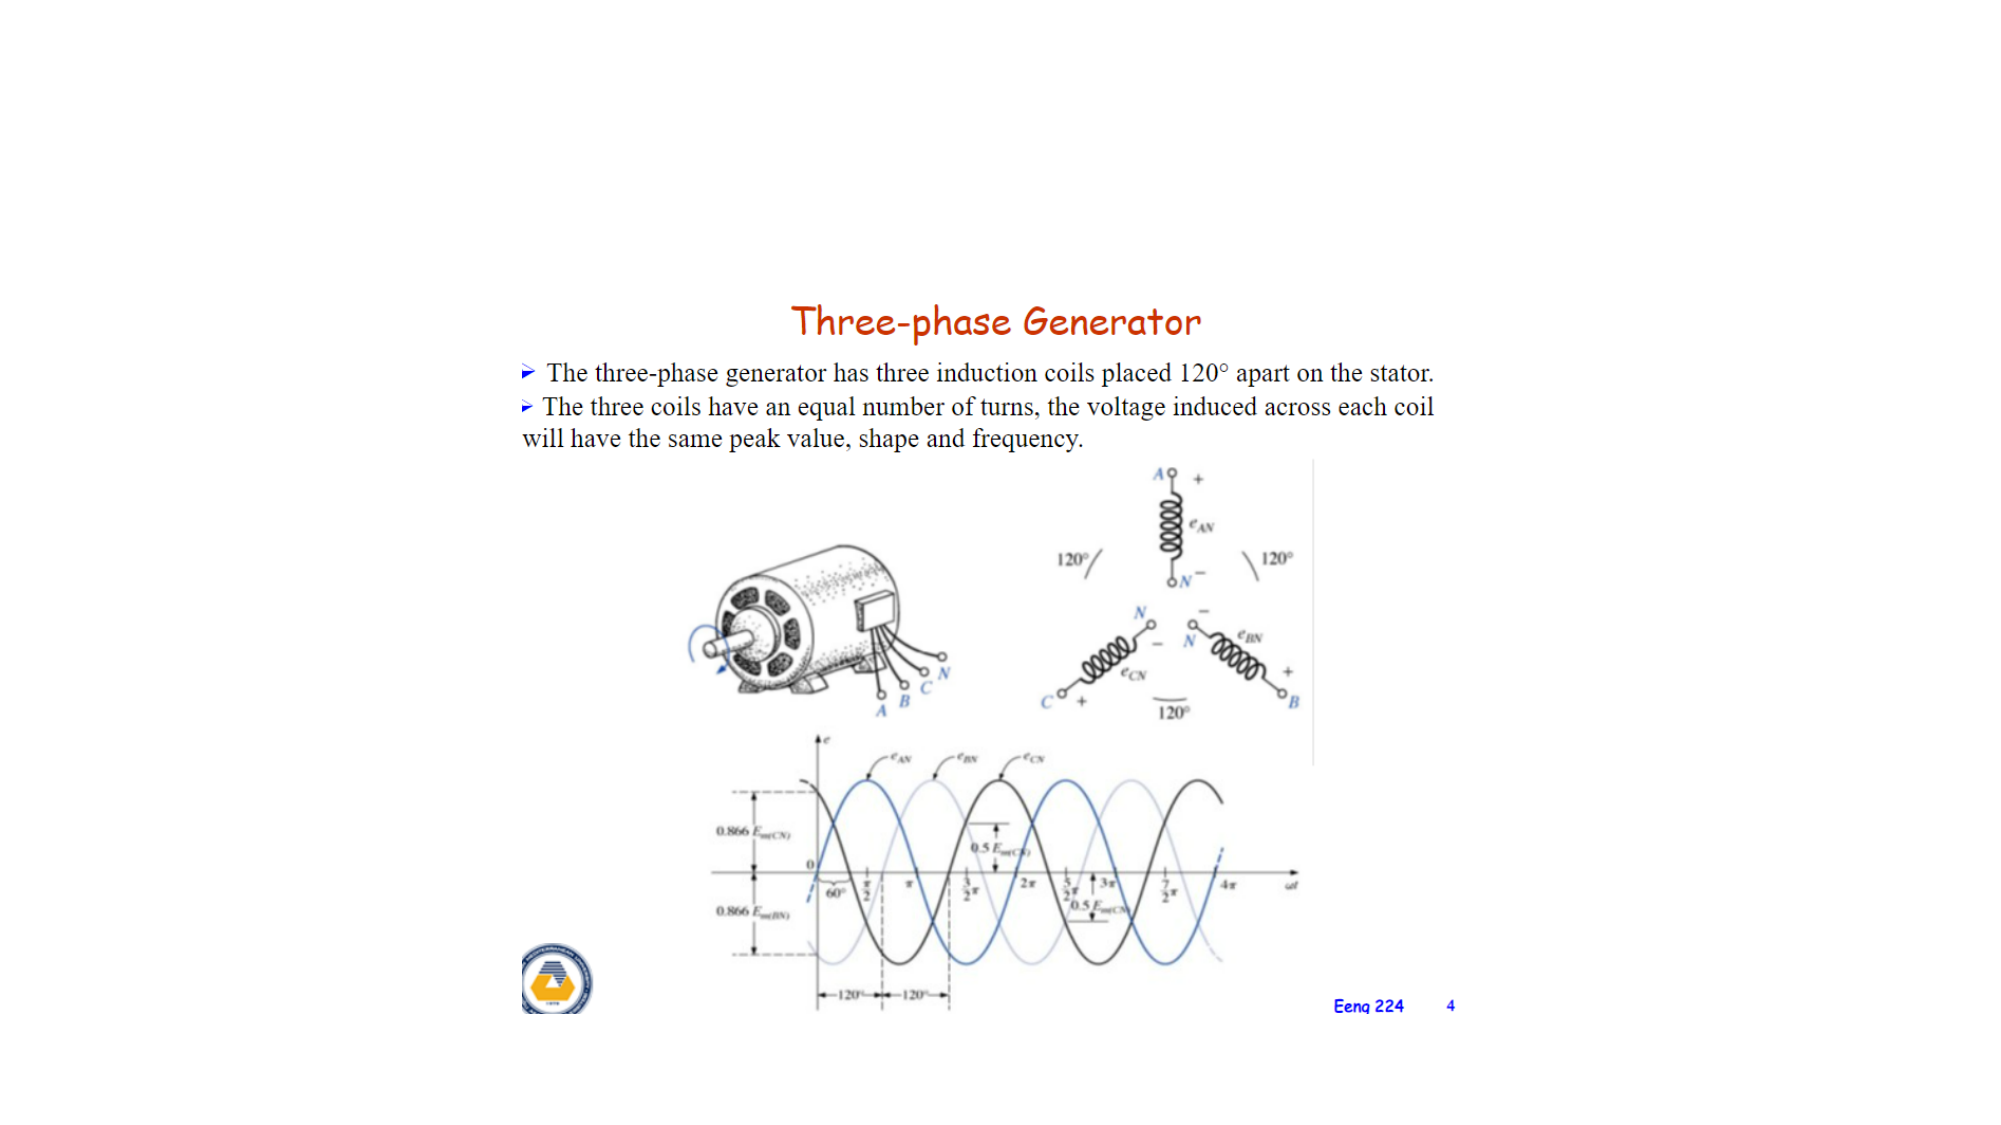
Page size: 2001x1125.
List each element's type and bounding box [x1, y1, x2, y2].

list [522, 299, 1478, 1014]
